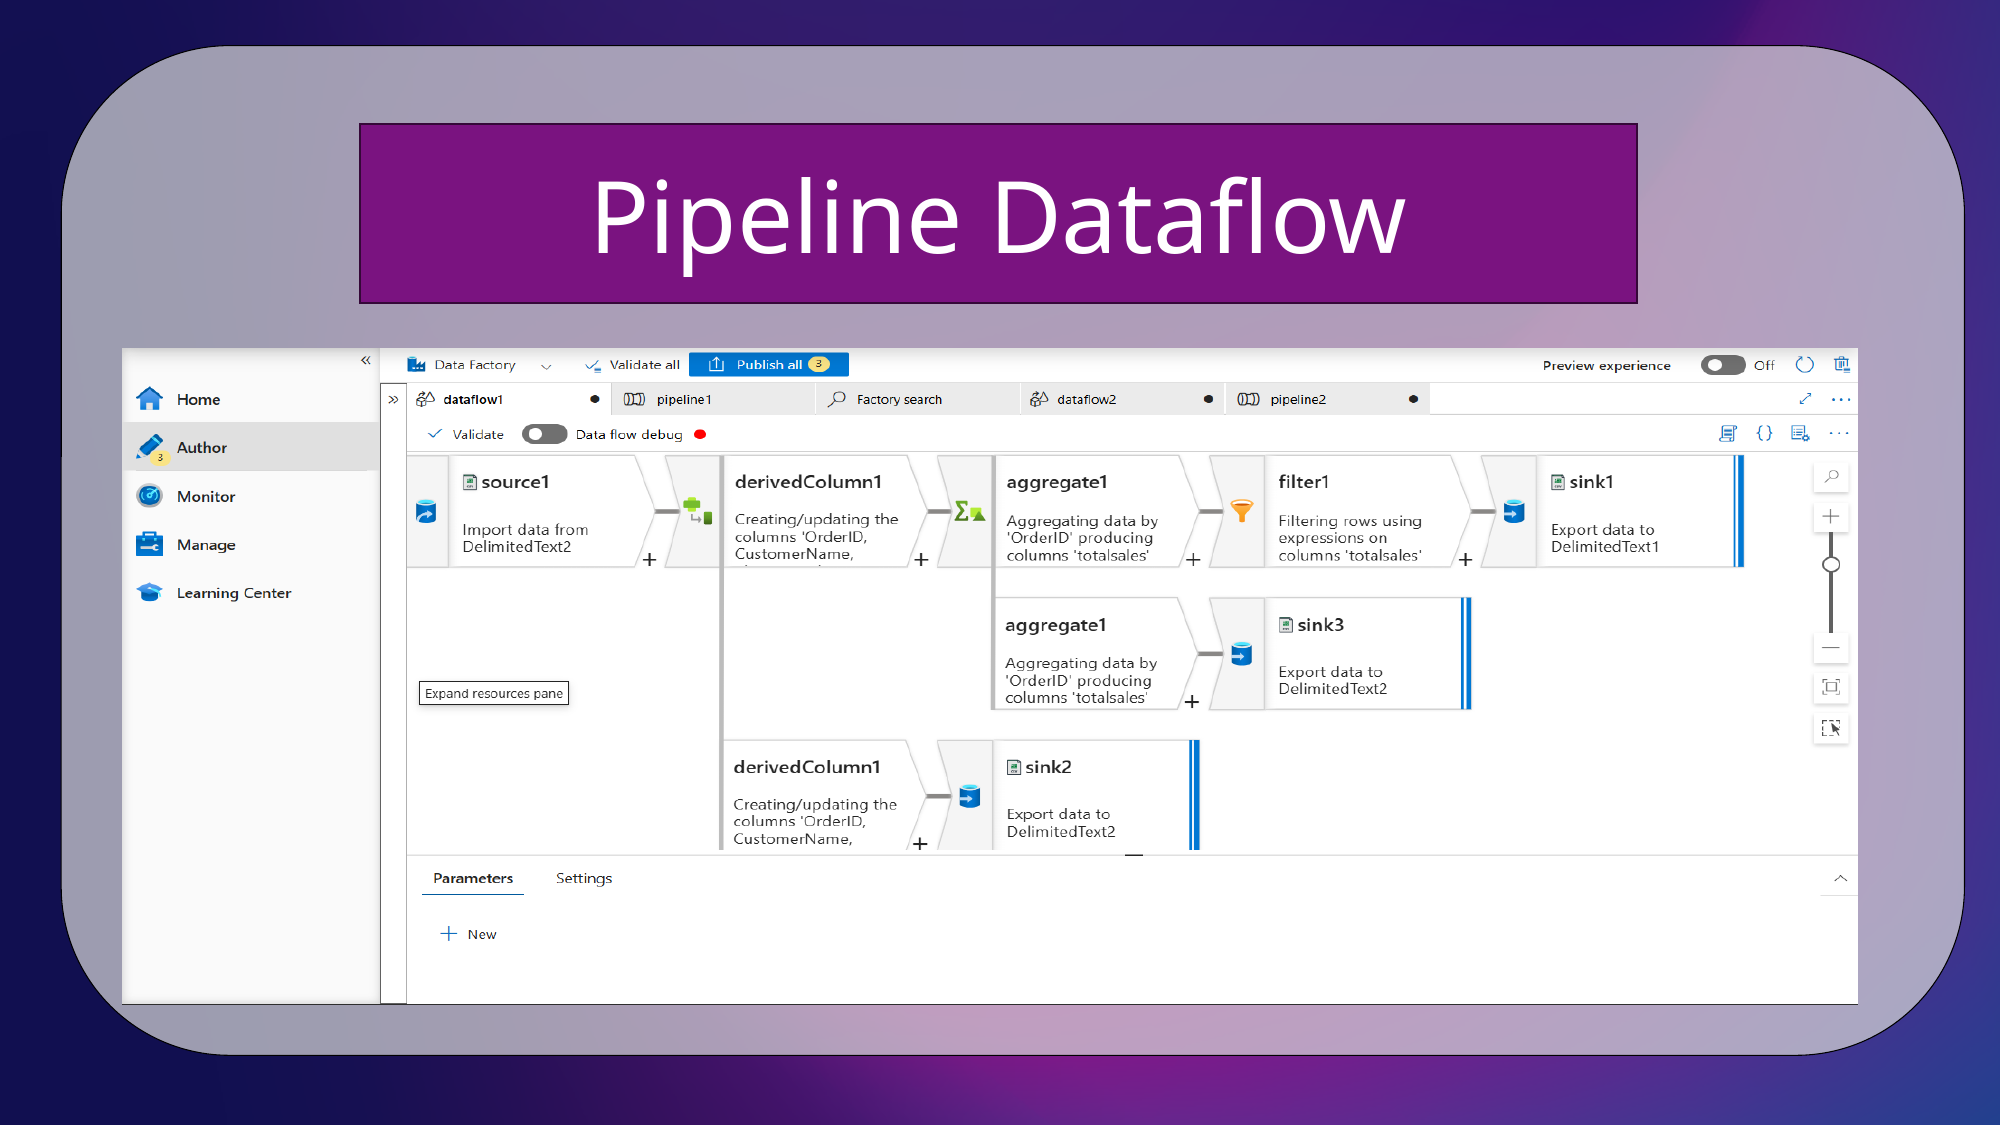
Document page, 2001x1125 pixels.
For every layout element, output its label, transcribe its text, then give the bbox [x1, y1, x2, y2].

text_box [60, 45, 1966, 1056]
text_box Pipeline Dataflow [359, 123, 1638, 304]
picture [0, 0, 2000, 1125]
